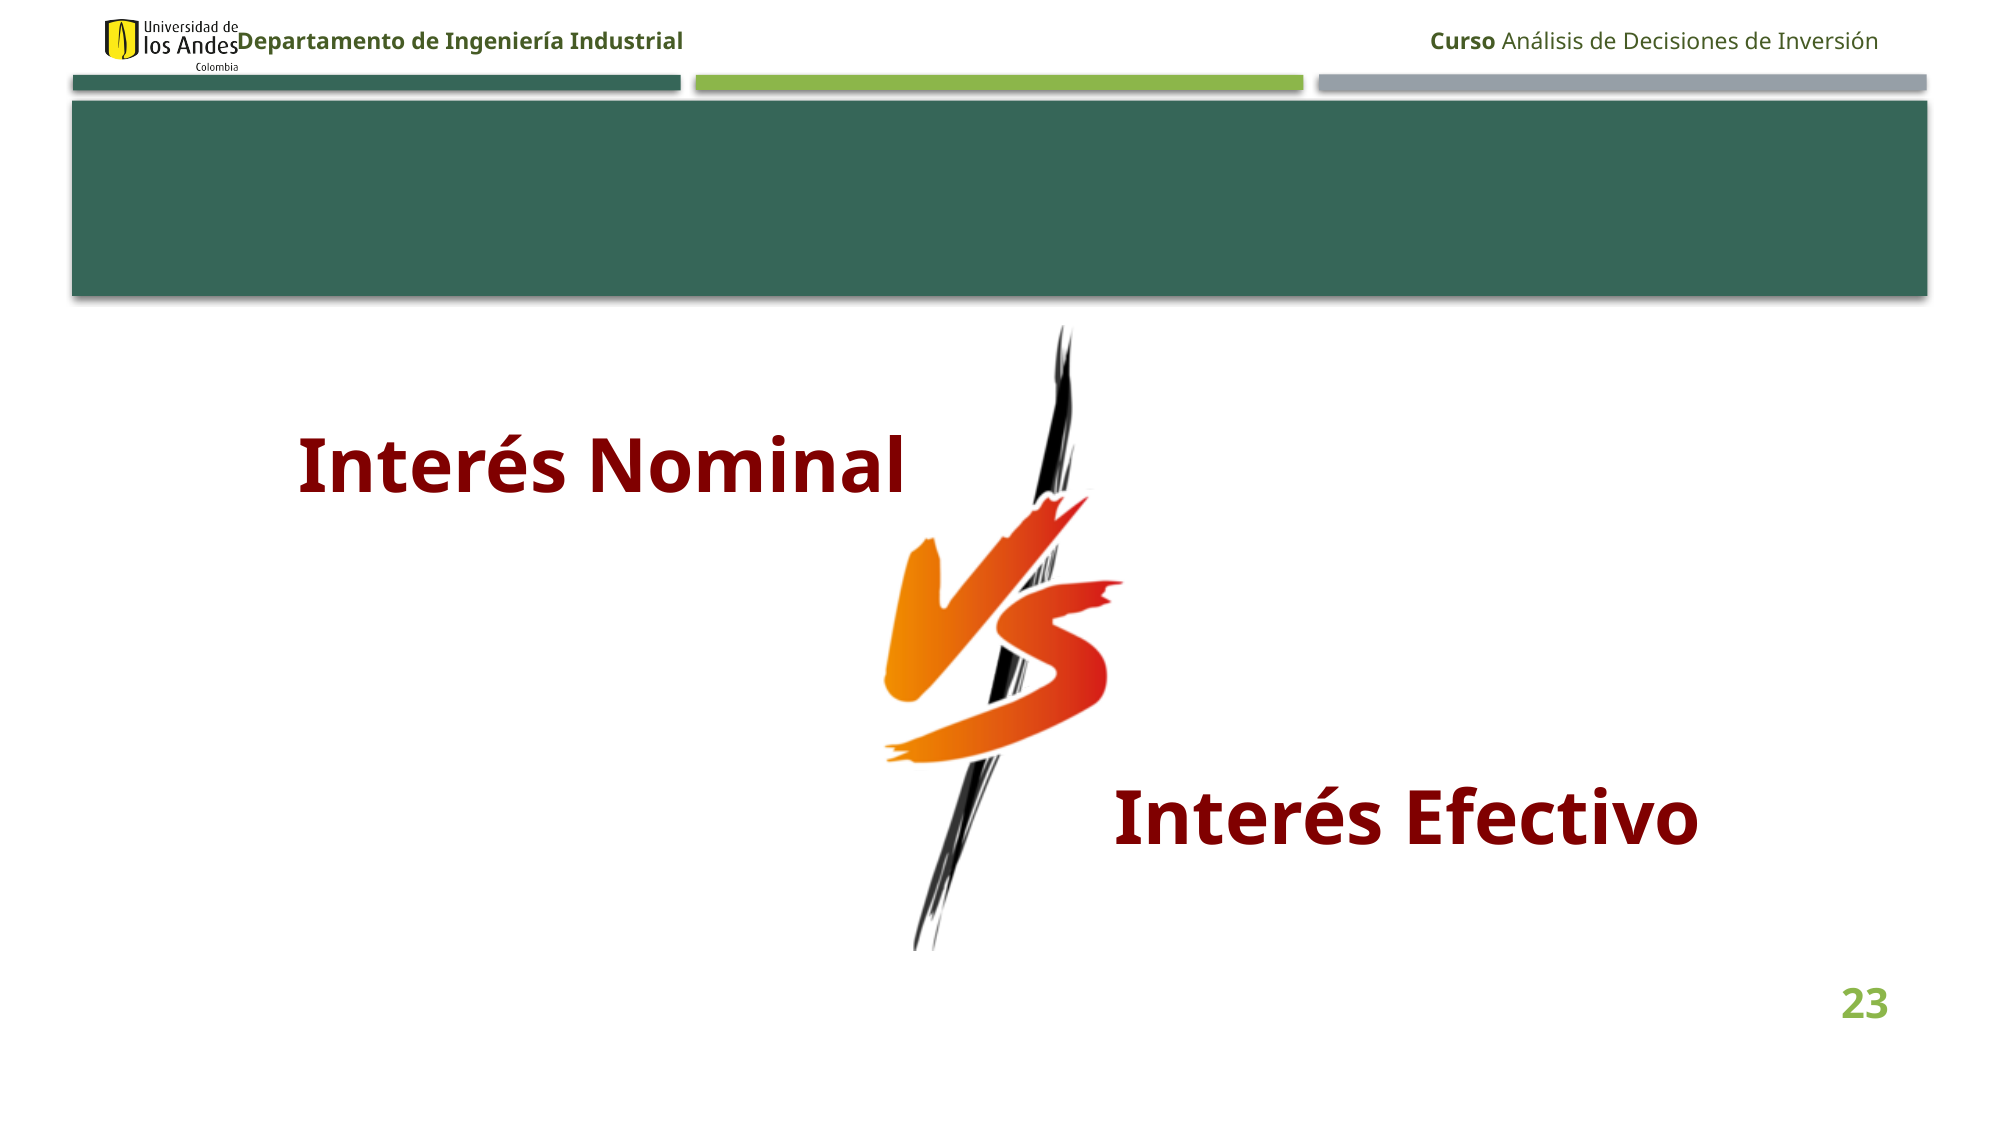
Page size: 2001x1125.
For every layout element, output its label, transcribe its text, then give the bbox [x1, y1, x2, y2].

picture [104, 18, 238, 71]
picture [844, 325, 1156, 952]
text_box Departamento de Ingeniería Industrial [240, 19, 699, 62]
text_box Curso Análisis de Decisiones de Inversión [1377, 19, 1895, 62]
list Interés Nominal Interés Efectivo [283, 350, 838, 926]
list Interés Nominal Interés Efectivo [1161, 350, 1717, 926]
slide_number 23 [1732, 974, 1905, 1035]
